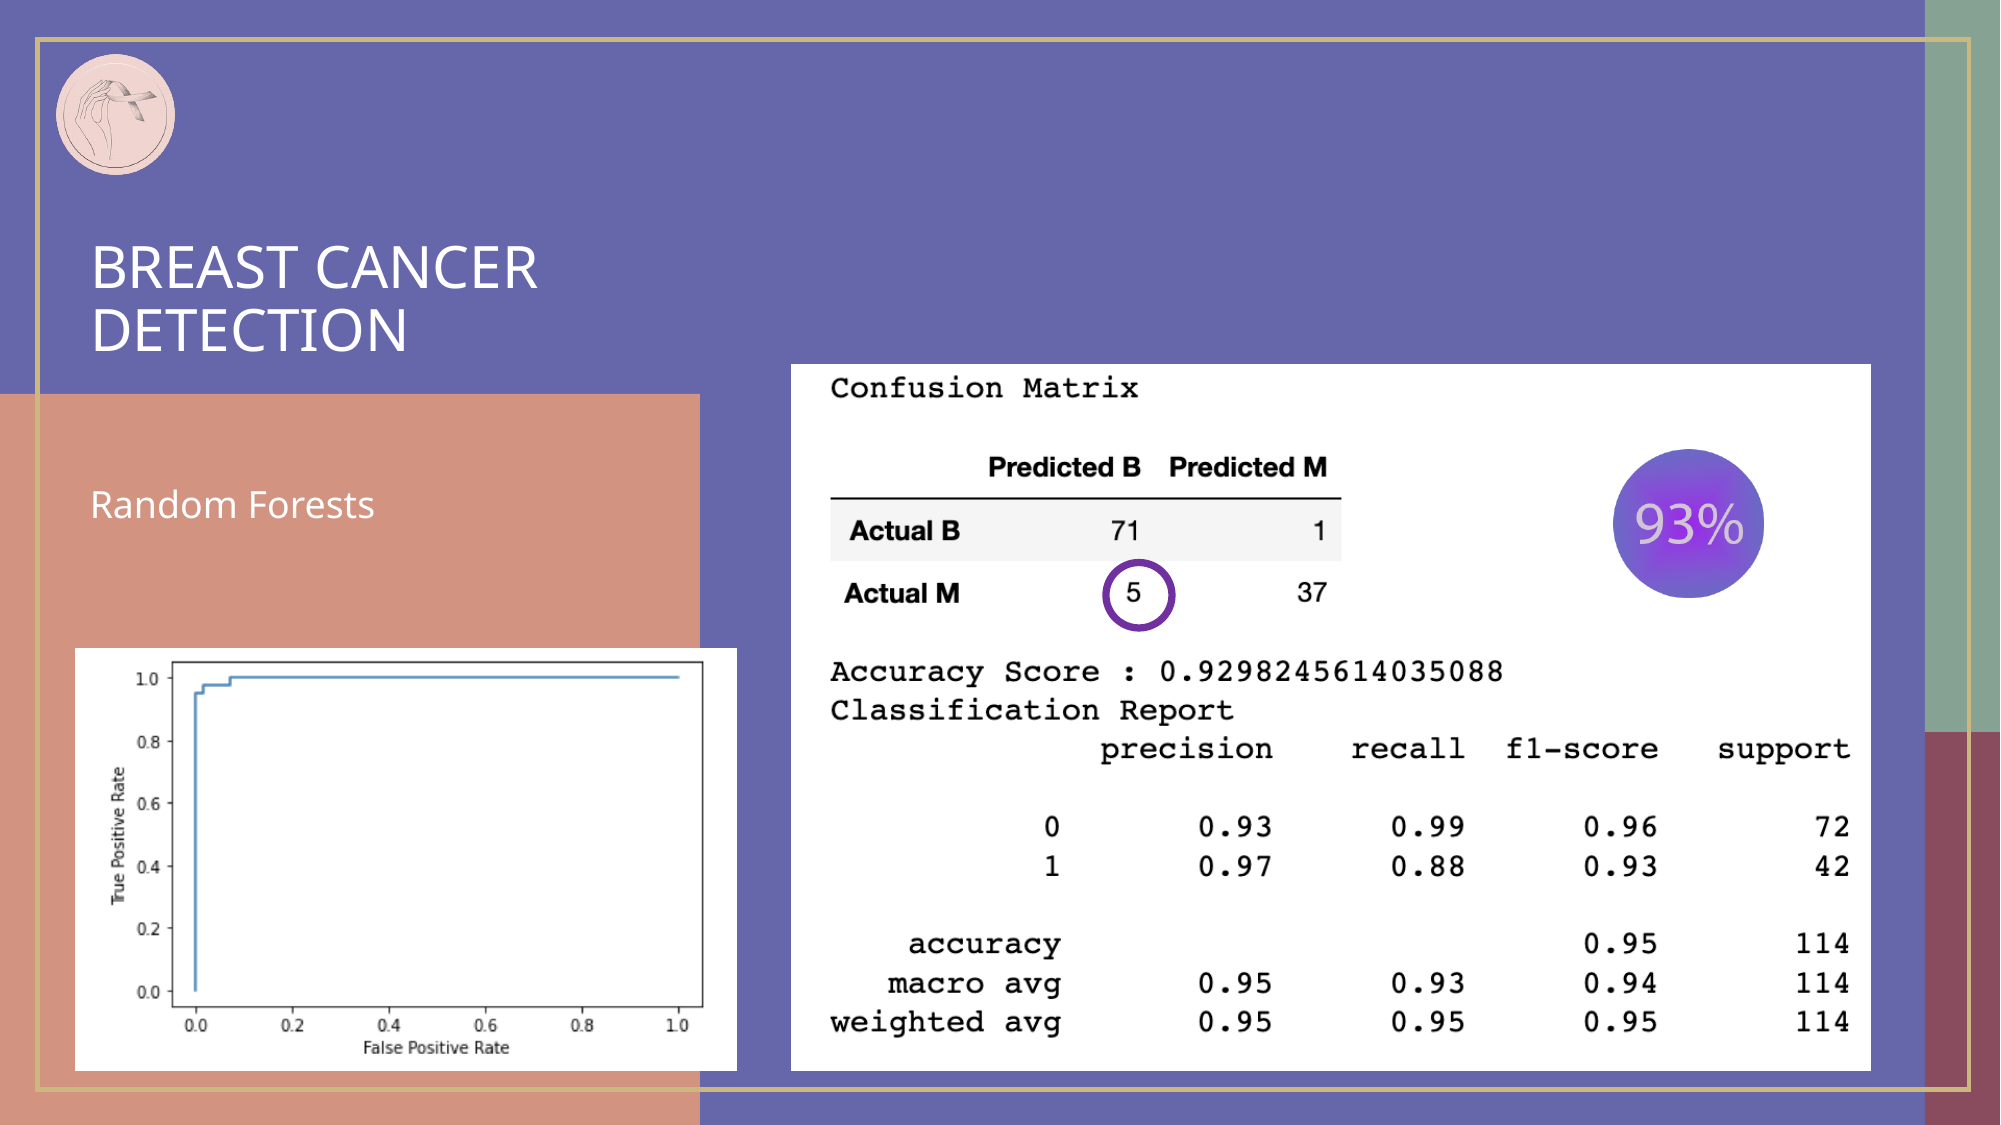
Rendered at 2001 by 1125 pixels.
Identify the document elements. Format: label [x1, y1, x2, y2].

picture [74, 648, 737, 1072]
picture [791, 364, 1871, 1072]
text_box [36, 38, 1970, 1090]
picture [56, 54, 175, 175]
